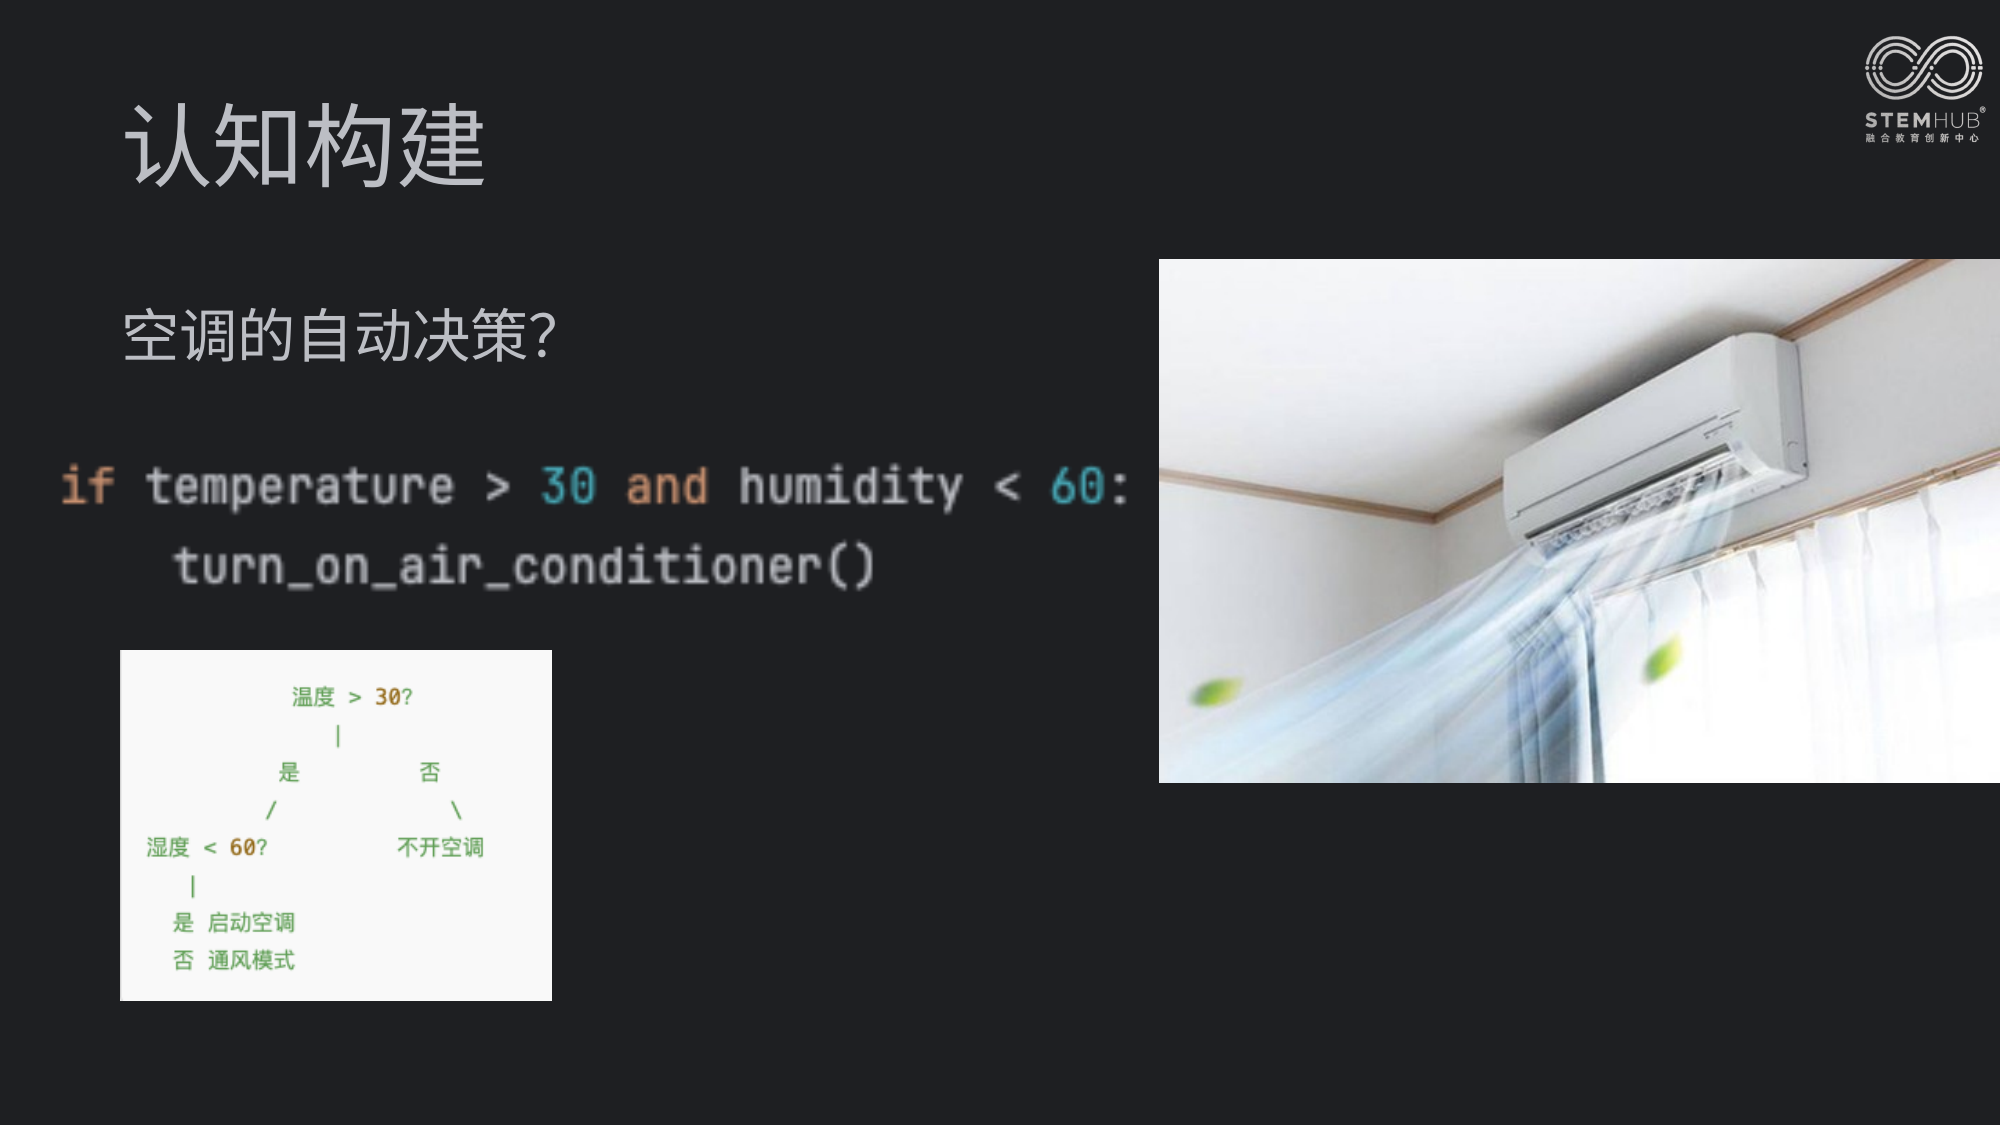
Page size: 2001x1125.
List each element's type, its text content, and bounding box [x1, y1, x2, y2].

list 空调的自动决策？ [106, 299, 1158, 431]
picture [57, 259, 2000, 1001]
picture [1849, 0, 2000, 180]
title 认知构建 [106, 42, 1832, 260]
